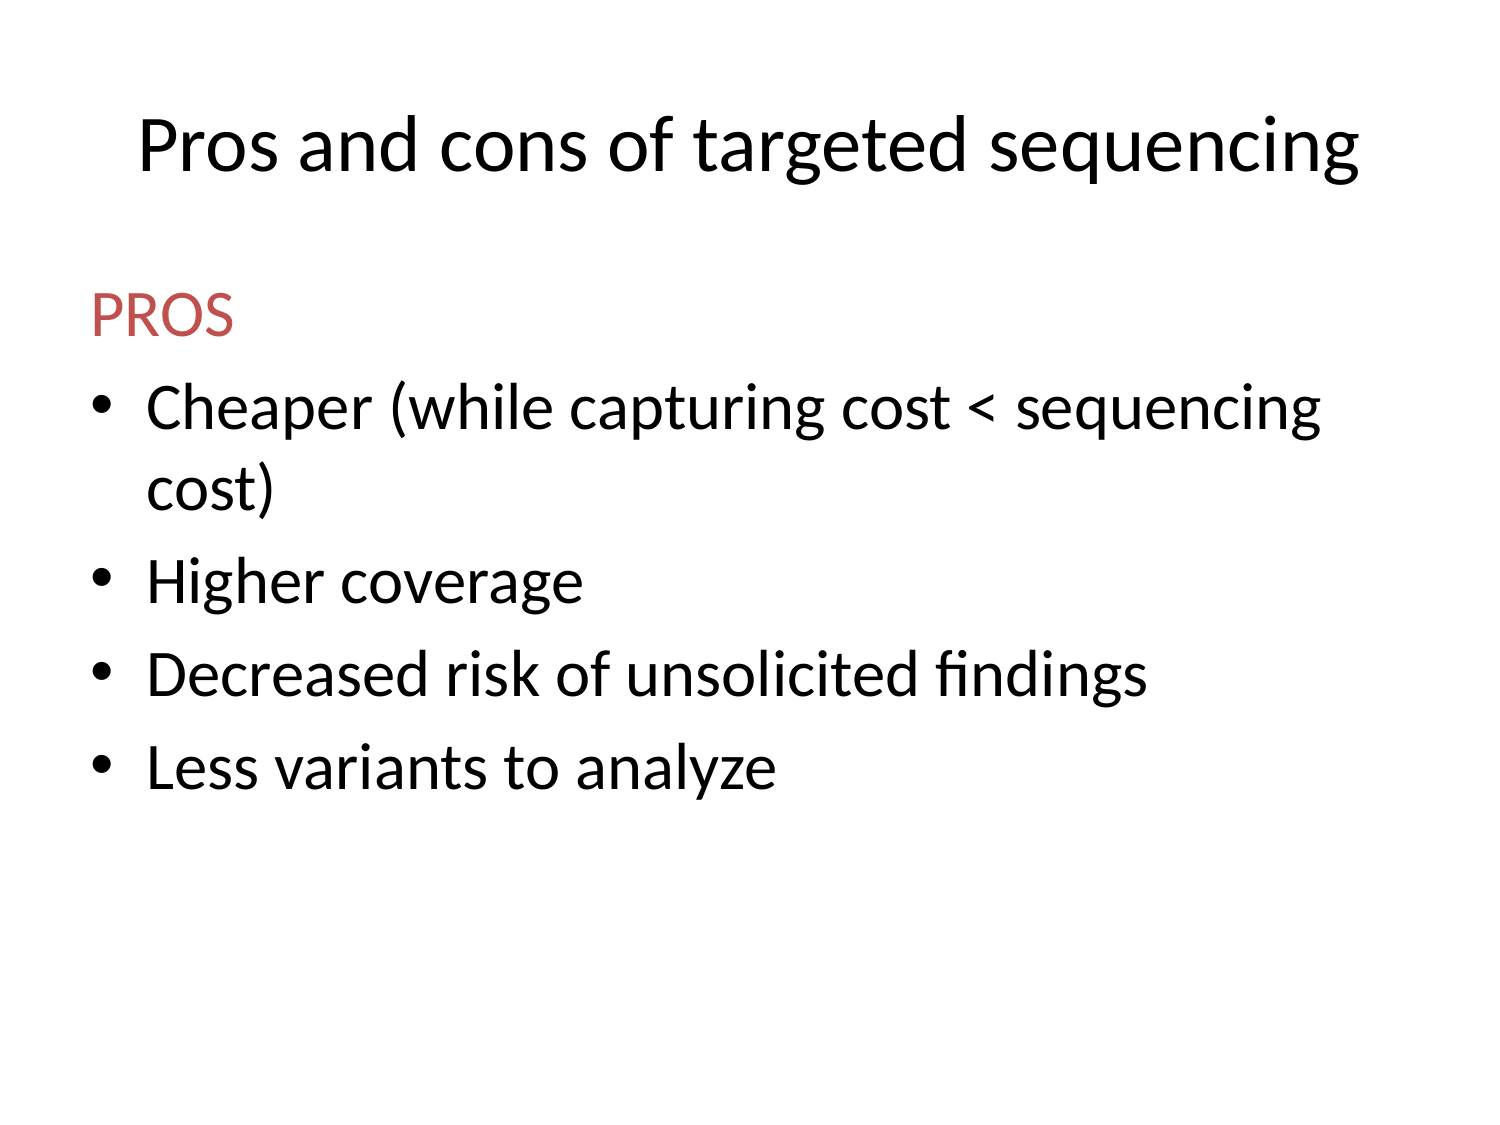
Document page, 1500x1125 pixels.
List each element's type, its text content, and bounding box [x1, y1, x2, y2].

list PROS Cheaper (while capturing cost < sequencing cost) Higher coverage Decreased risk of unsolicited findings Less variants to analyze [75, 262, 1425, 1005]
title Pros and cons of targeted sequencing [75, 45, 1425, 233]
